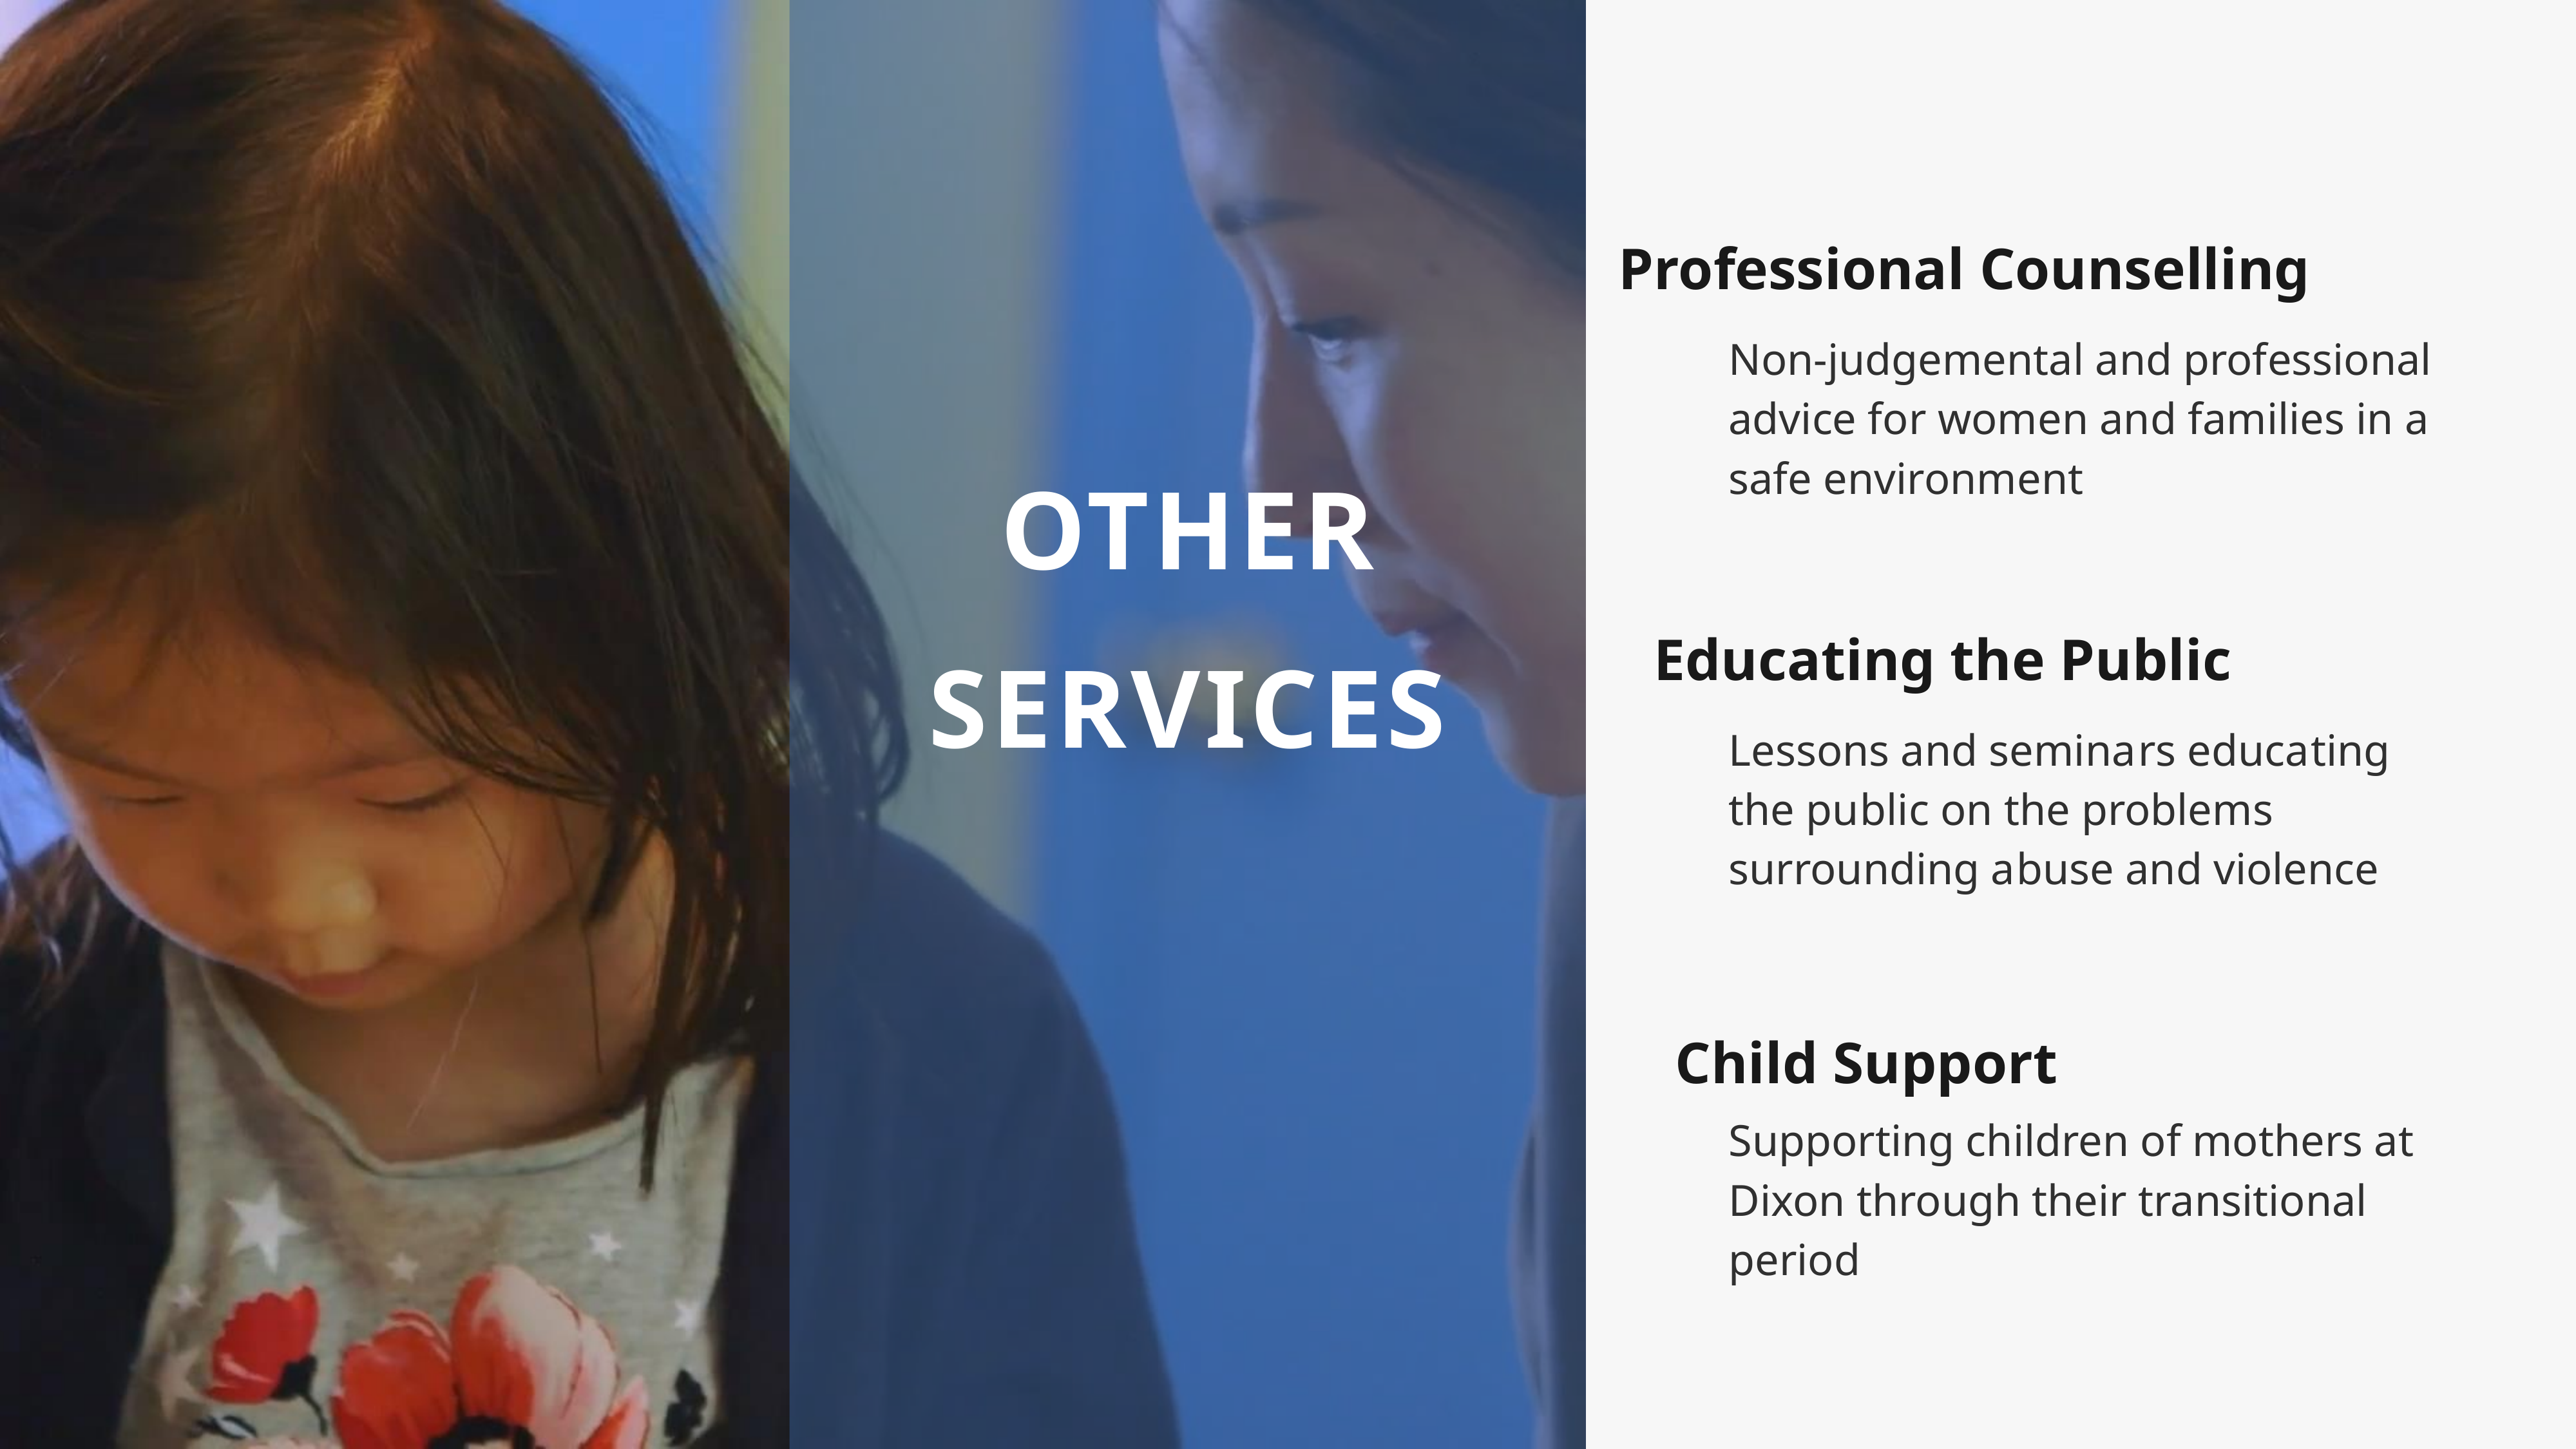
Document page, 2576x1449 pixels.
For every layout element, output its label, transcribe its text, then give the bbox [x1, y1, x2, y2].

text_box Lessons and semina rs educa ting the pu blic on the problems surrounding a buse and violence [1719, 710, 2454, 898]
text_box Child Support [1665, 1023, 2067, 1100]
text_box [1587, 0, 2576, 1449]
picture [0, 0, 1587, 1449]
text_box Professional Counselling [1609, 228, 2320, 306]
text_box Educa ting the Public [1644, 619, 2242, 697]
text_box Non-judgemental and professional advice for women and families in a safe environment [1719, 319, 2454, 507]
text_box Supporting children of mothers at Dixon through their transitional period [1719, 1101, 2454, 1289]
